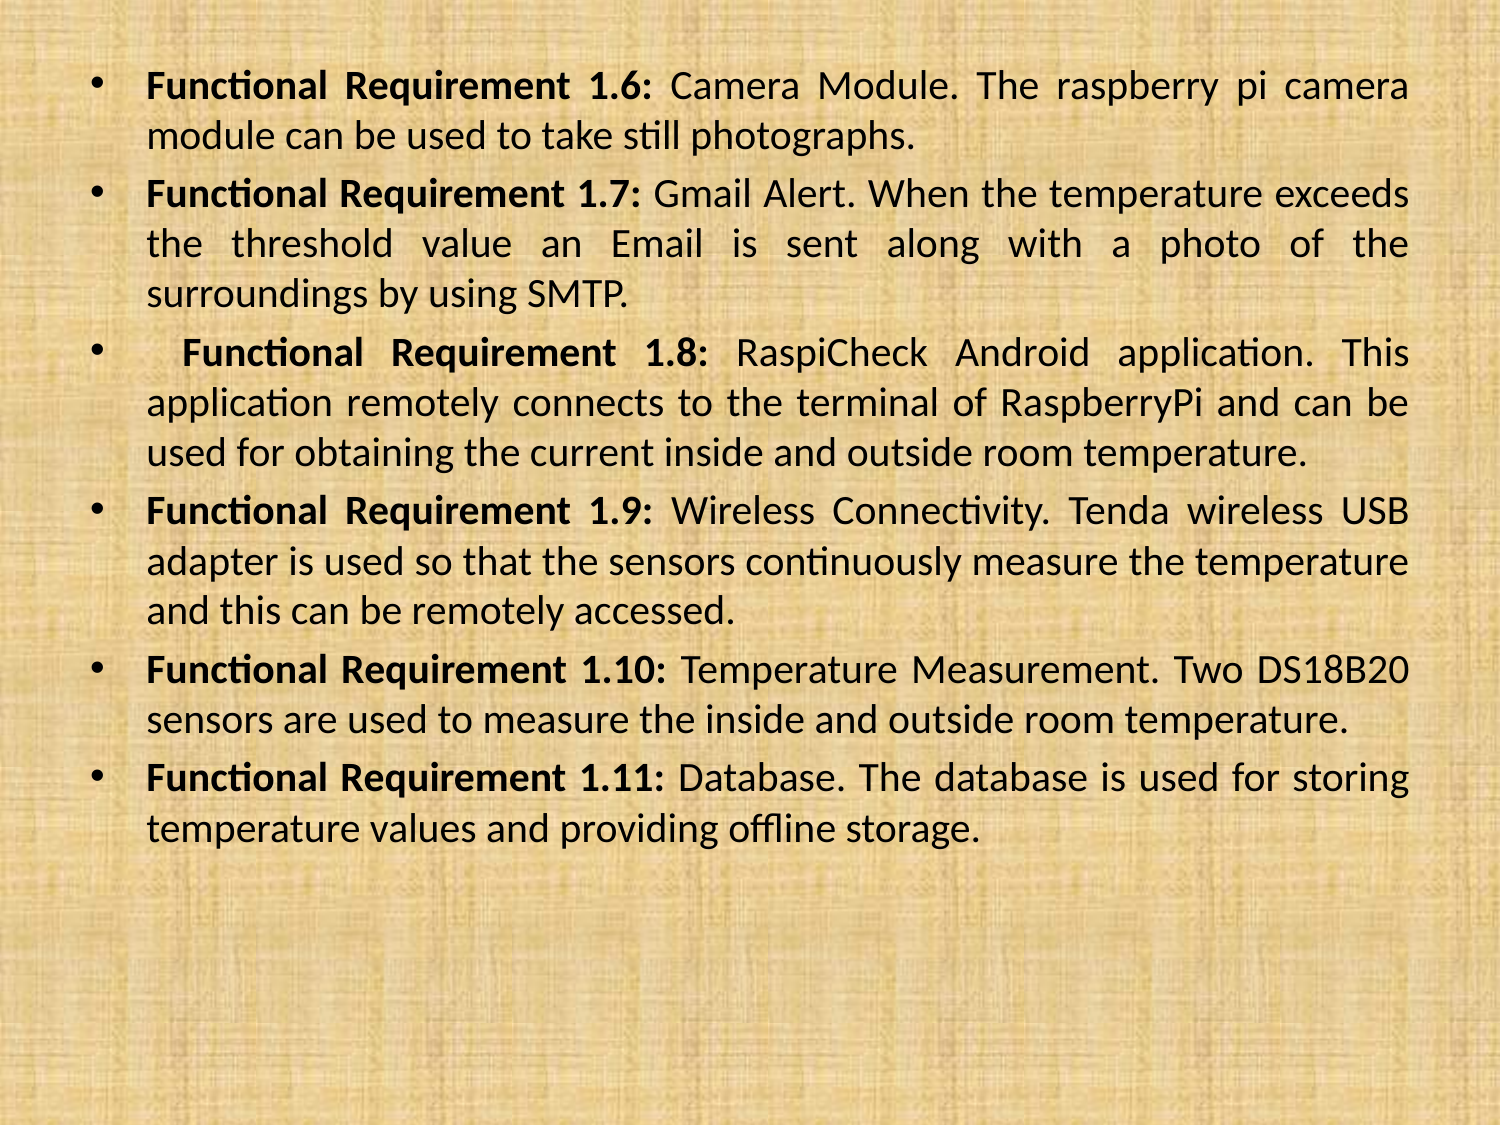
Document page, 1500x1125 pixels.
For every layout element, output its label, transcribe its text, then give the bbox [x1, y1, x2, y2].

list Functional Requirement 1.6: Camera Module. The raspberry pi camera module can be used to take still photographs. Functional Requirement 1.7: Gmail Alert. When the temperature exceeds the threshold value an Email is sent along with a photo of the surroundings by using SMTP. Functional Requirement 1.8: RaspiCheck Android application. This application remotely connects to the terminal of RaspberryPi and can be used for obtaining the current inside and outside room temperature. Functional Requirement 1.9: Wireless Connectivity. Tenda wireless USB adapter is used so that the sensors continuously measure the temperature and this can be remotely accessed. Functional Requirement 1.10: Temperature Measurement. Two DS18B20 sensors are used to measure the inside and outside room temperature. Functional Requirement 1.11: Database. The database is used for storing temperature values and providing offline storage. [75, 50, 1425, 1025]
picture [0, 0, 1500, 1125]
